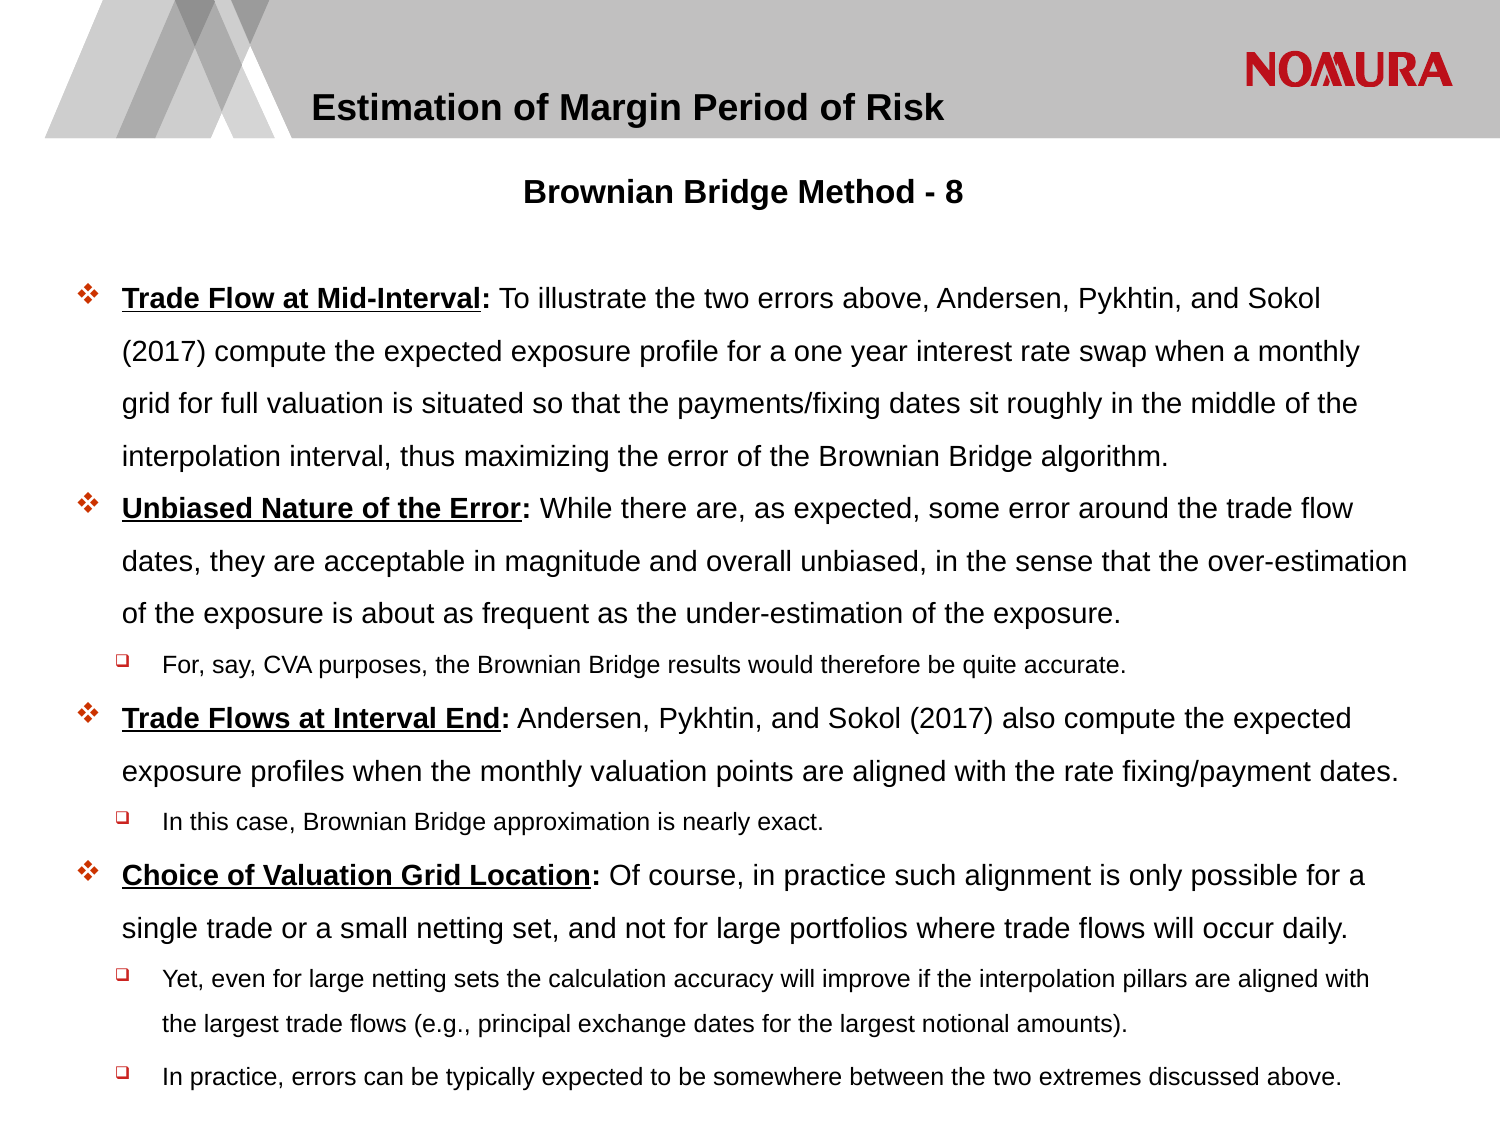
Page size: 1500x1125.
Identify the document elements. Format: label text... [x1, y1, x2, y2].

title Estimation of Margin Period of Risk [311, 9, 1223, 128]
list Brownian Bridge Method - 8 Trade Flow at Mid-Interval: To illustrate the two errors above, Andersen, Pykhtin, and Sokol (2017) compute the expected exposure profile for a one year interest rate swap when a monthly grid for full valuation is situated so that the payments/fixing dates sit roughly in the middle of the interpolation interval, thus maximizing the error of the Brownian Bridge algorithm. Unbiased Nature of the Error: While there are, as expected, some error around the trade flow dates, they are acceptable in magnitude and overall unbiased, in the sense that the over-estimation of the exposure is about as frequent as the under-estimation of the exposure. For, say, CVA purposes, the Brownian Bridge results would therefore be quite accurate. Trade Flows at Interval End: Andersen, Pykhtin, and Sokol (2017) also compute the expected exposure profiles when the monthly valuation points are aligned with the rate fixing/payment dates. In this case, Brownian Bridge approximation is nearly exact. Choice of Valuation Grid Location: Of course, in practice such alignment is only possible for a single trade or a small netting set, and not for large portfolios where trade flows will occur daily. Yet, even for large netting sets the calculation accuracy will improve if the interpolation pillars are aligned with the largest trade flows (e.g., principal exchange dates for the largest notional amounts). In practice, errors can be typically expected to be somewhere between the two extremes discussed above. [75, 149, 1413, 1113]
